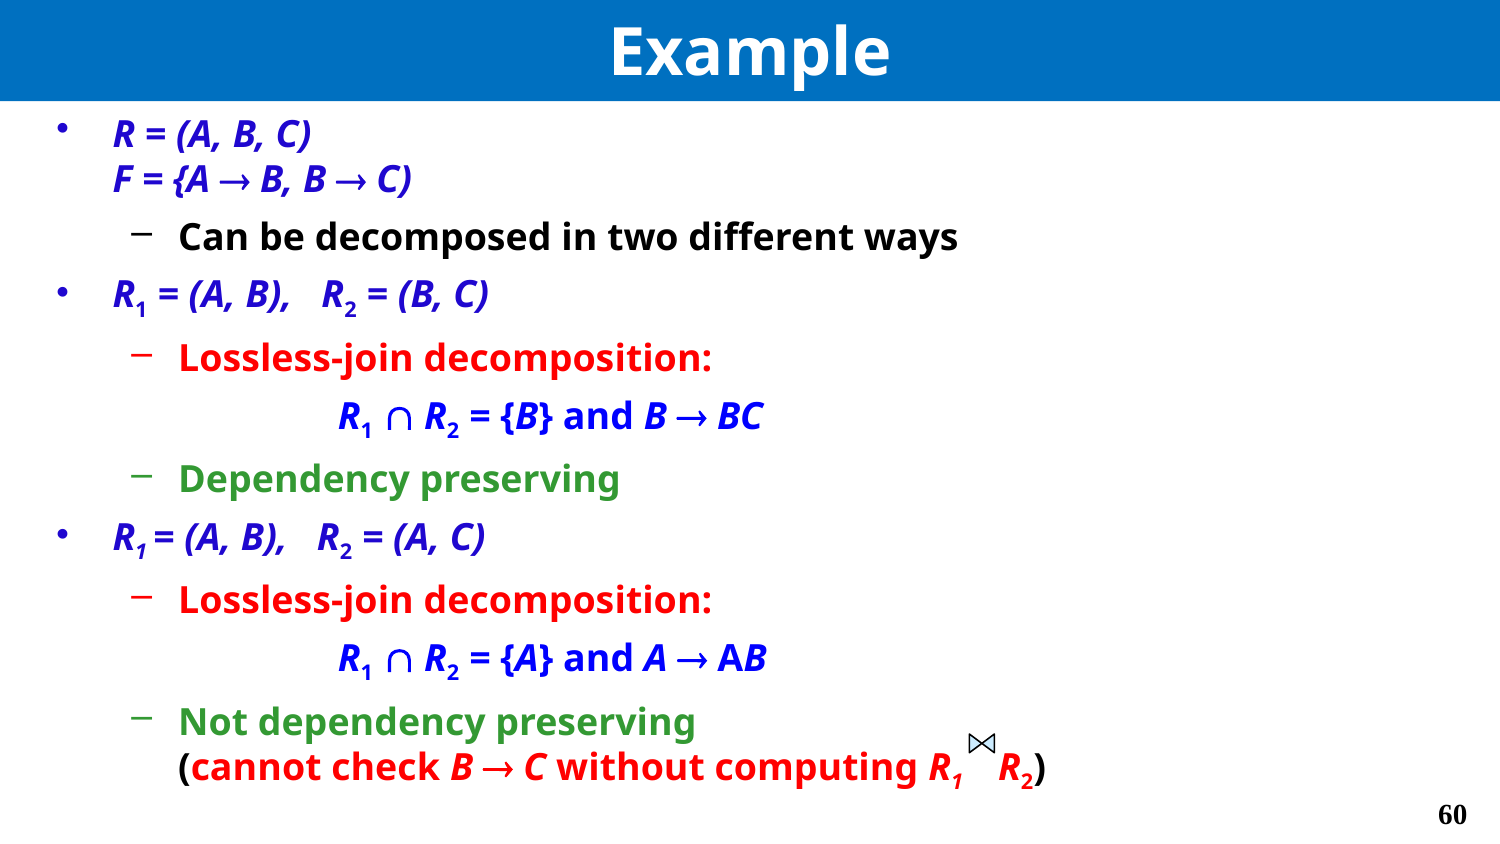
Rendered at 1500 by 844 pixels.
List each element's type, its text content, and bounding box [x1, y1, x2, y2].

title Example [0, 0, 1500, 102]
list R = (A, B, C) F = {A  B, B  C) Can be decomposed in two different ways R1 = (A, B), R2 = (B, C) Lossless-join decomposition: R1  R2 = {B} and B  BC Dependency preserving R1 = (A, B), R2 = (A, C) Lossless-join decomposition: R1  R2 = {A} and A  AB Not dependency preserving (cannot check B  C without computing R1 R2) [41, 102, 1457, 788]
picture [962, 728, 1002, 759]
